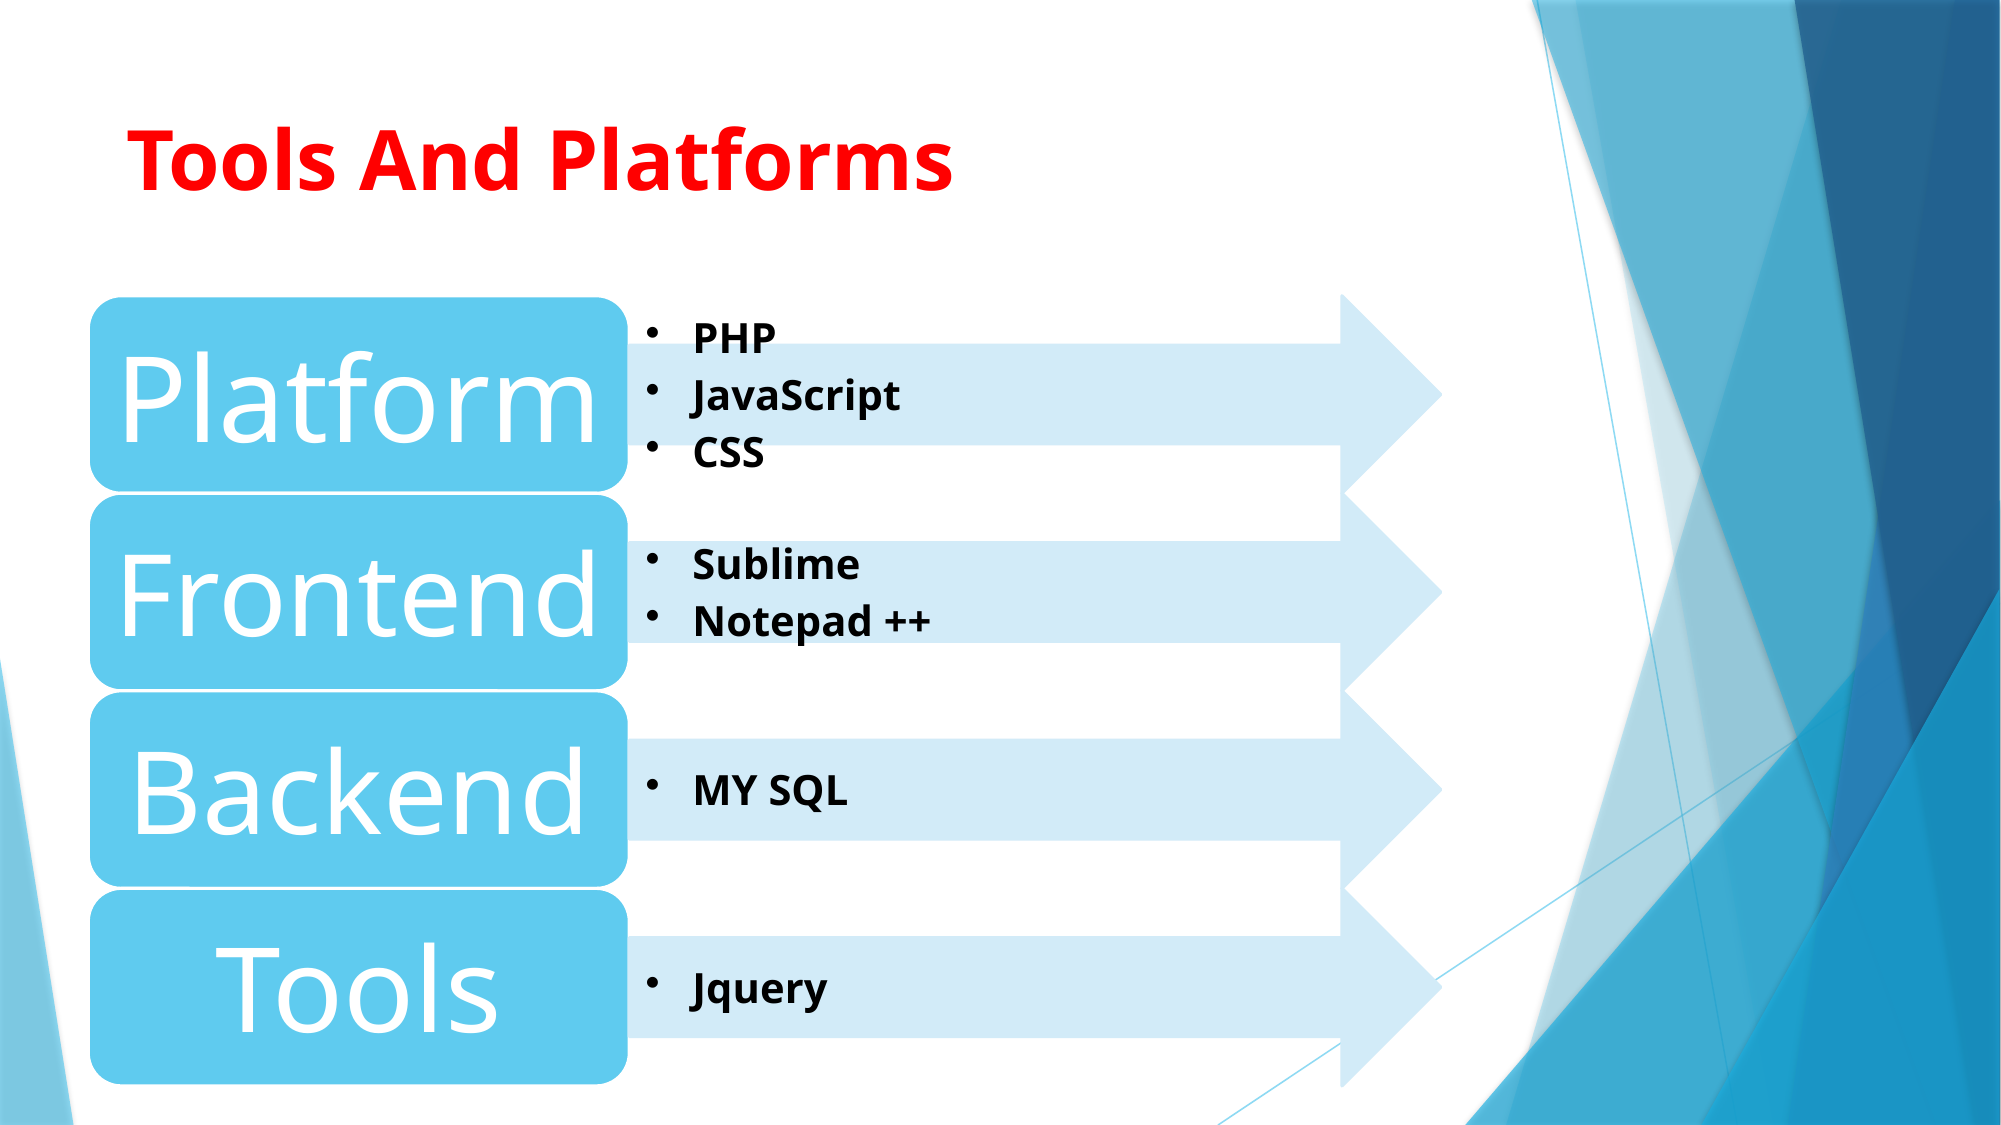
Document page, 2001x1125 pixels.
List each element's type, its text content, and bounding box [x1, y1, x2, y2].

title Tools And Platforms [111, 99, 1522, 222]
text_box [87, 295, 1442, 1087]
